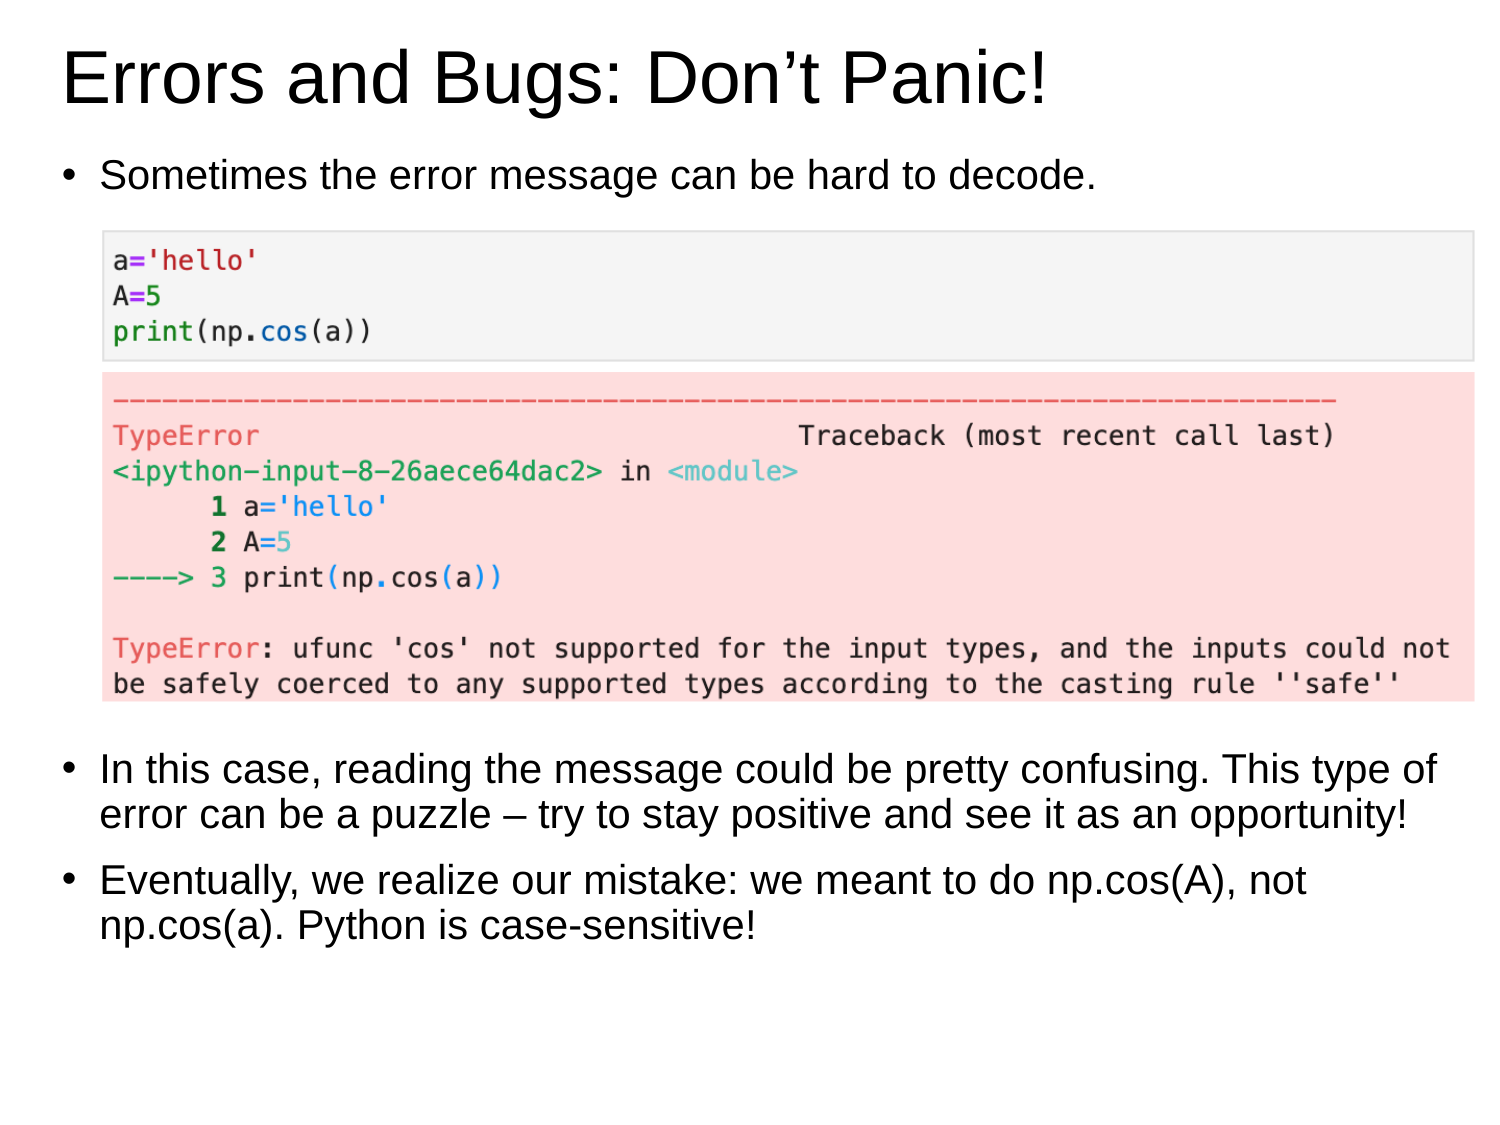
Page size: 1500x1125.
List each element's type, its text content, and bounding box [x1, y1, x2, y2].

list Sometimes the error message can be hard to decode. In this case, reading the message could be pretty confusing. This type of error can be a puzzle – try to stay positive and see it as an opportunity! Eventually, we realize our mistake: we meant to do np.cos(A), not np.cos(a). Python is case-sensitive! [46, 146, 1485, 1125]
picture [96, 224, 1485, 714]
title Errors and Bugs: Don’t Panic! [46, 22, 1485, 137]
